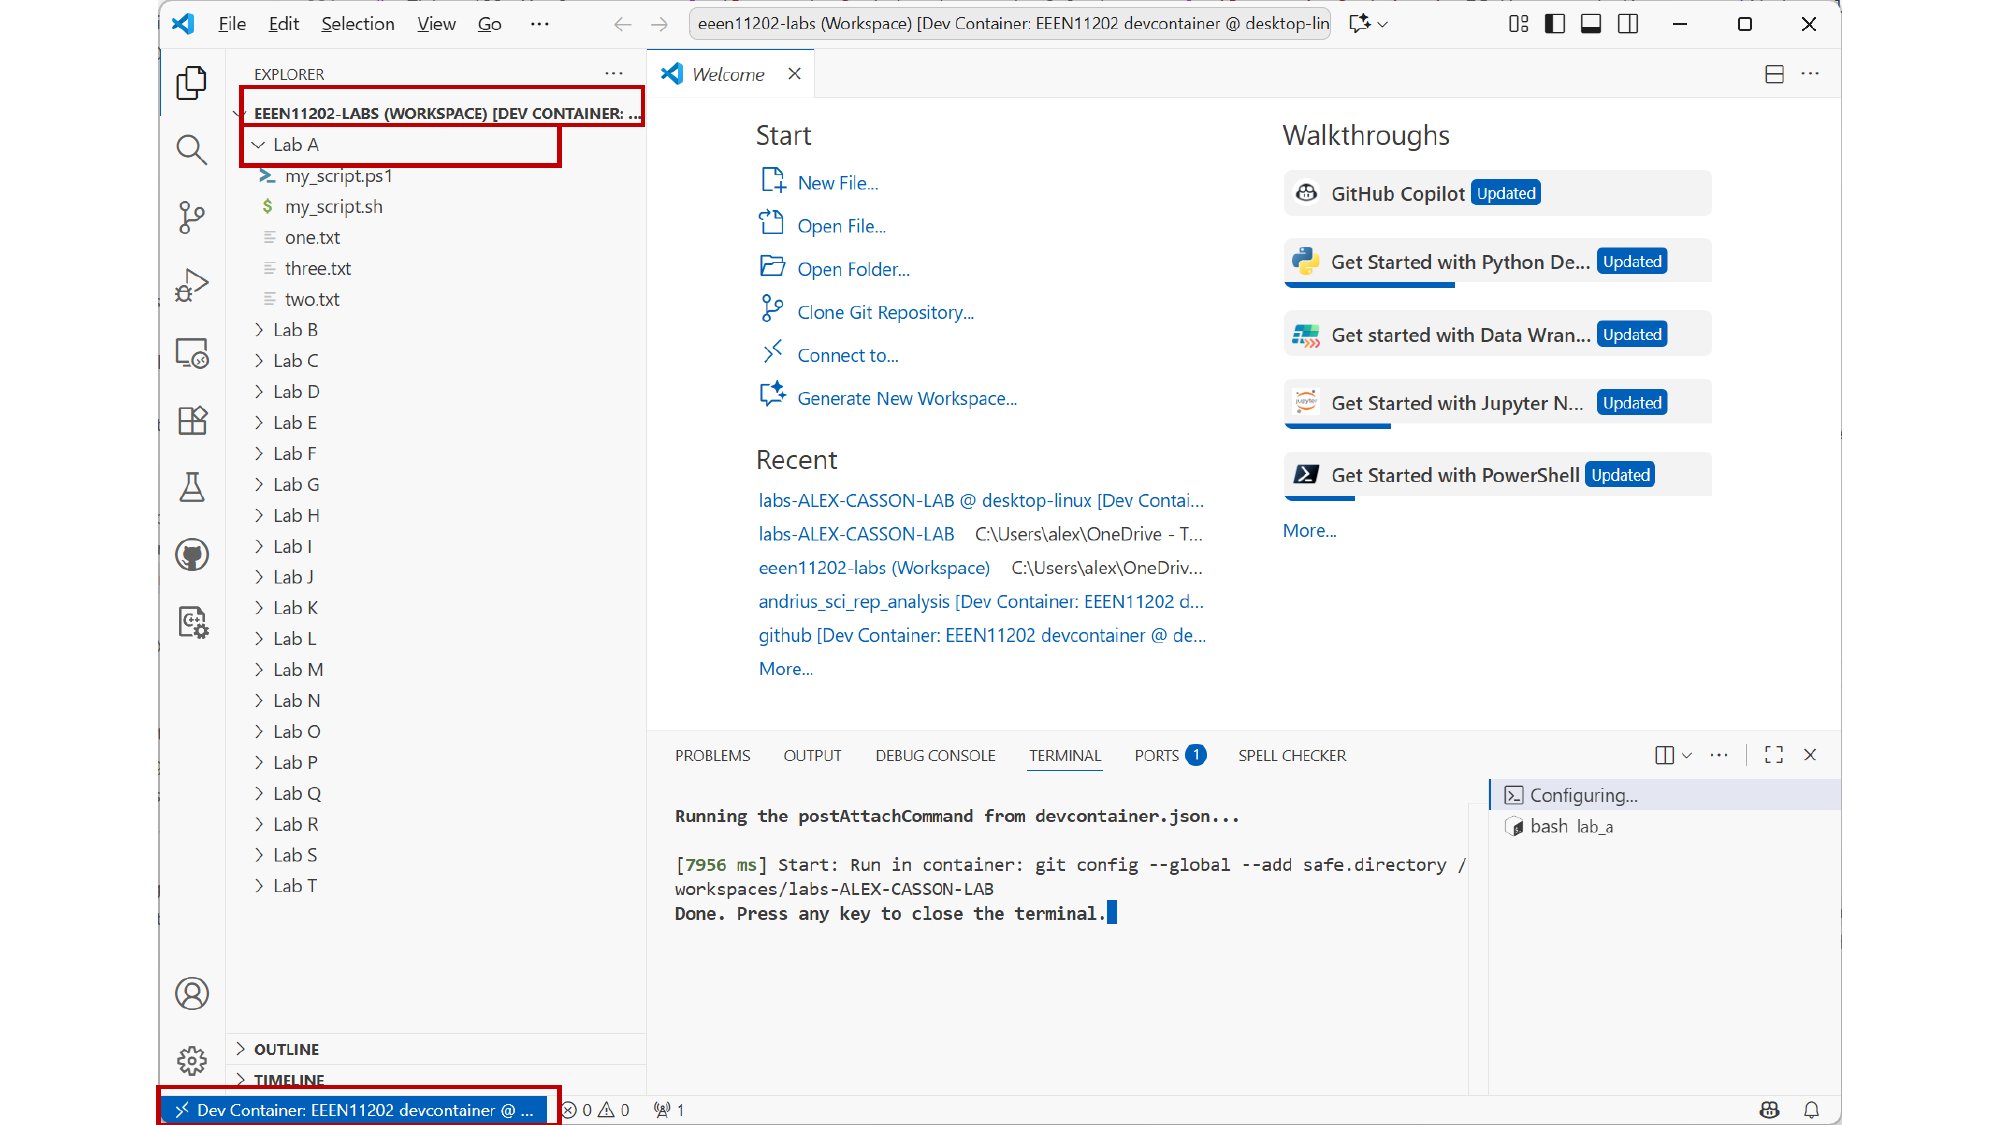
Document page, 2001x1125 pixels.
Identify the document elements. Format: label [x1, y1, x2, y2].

picture [157, 0, 1843, 1125]
